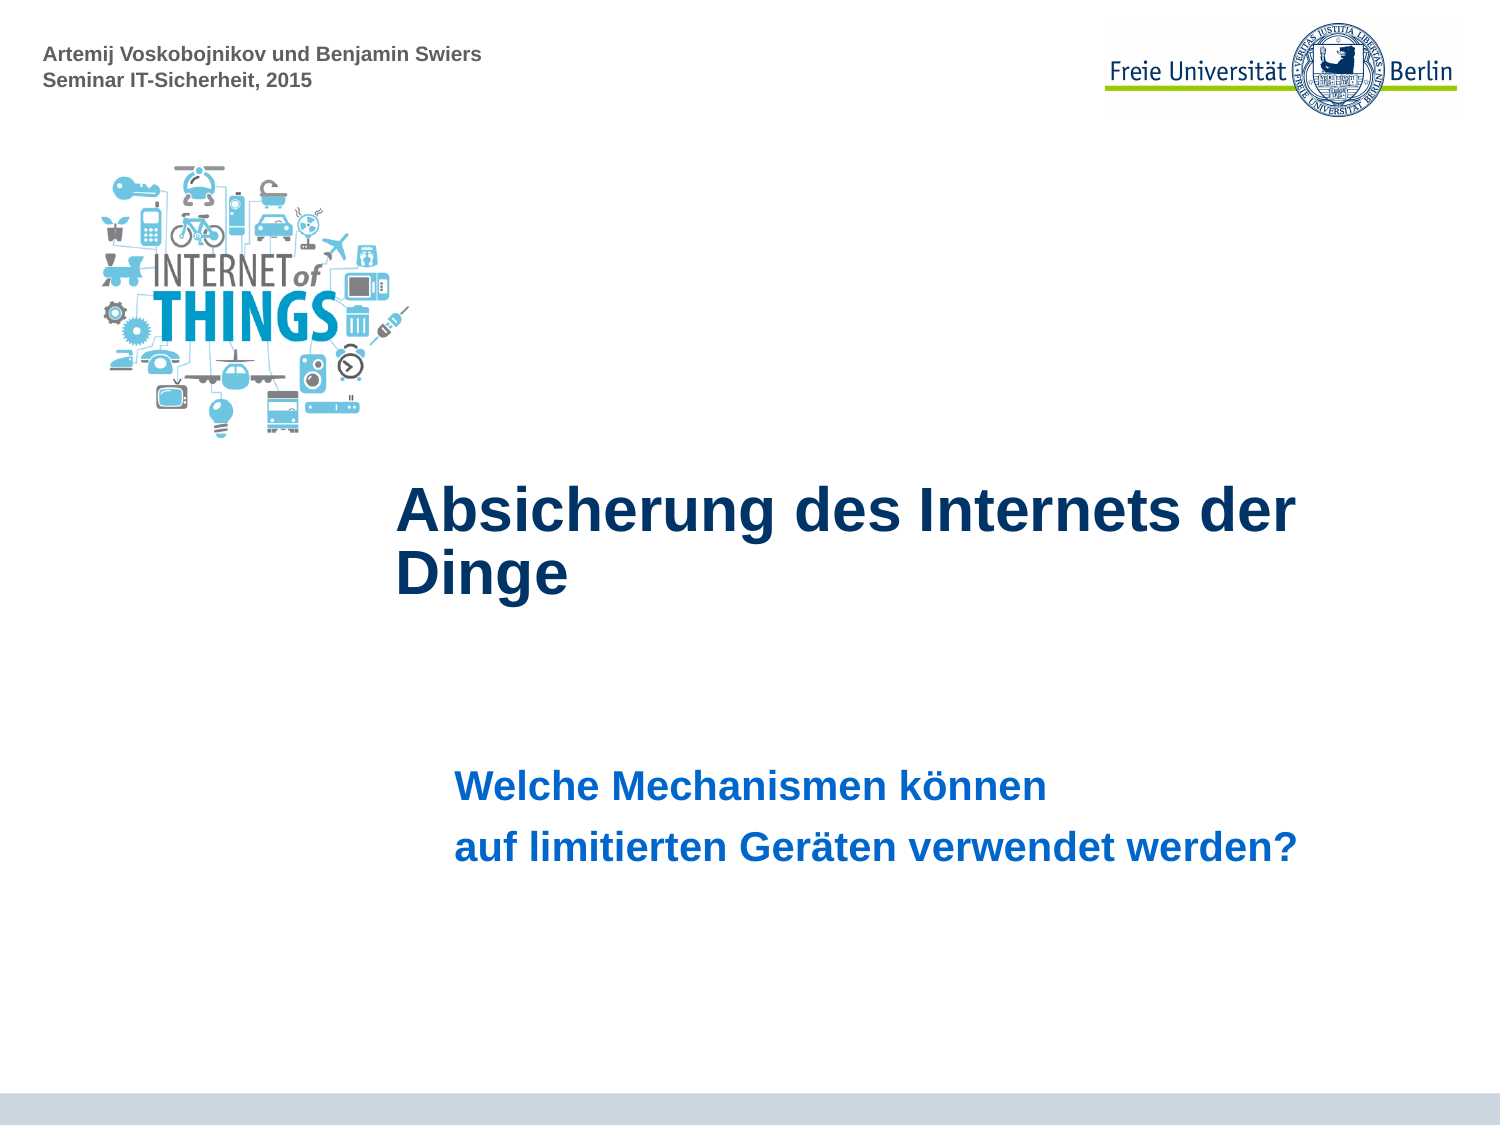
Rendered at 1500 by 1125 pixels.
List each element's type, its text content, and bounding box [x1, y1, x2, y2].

picture [88, 160, 414, 448]
title Absicherung des Internets der Dinge [395, 423, 1458, 665]
picture [1105, 23, 1457, 117]
subtitle Welche Mechanismen können auf limitierten Geräten verwendet werden? [395, 757, 1457, 931]
